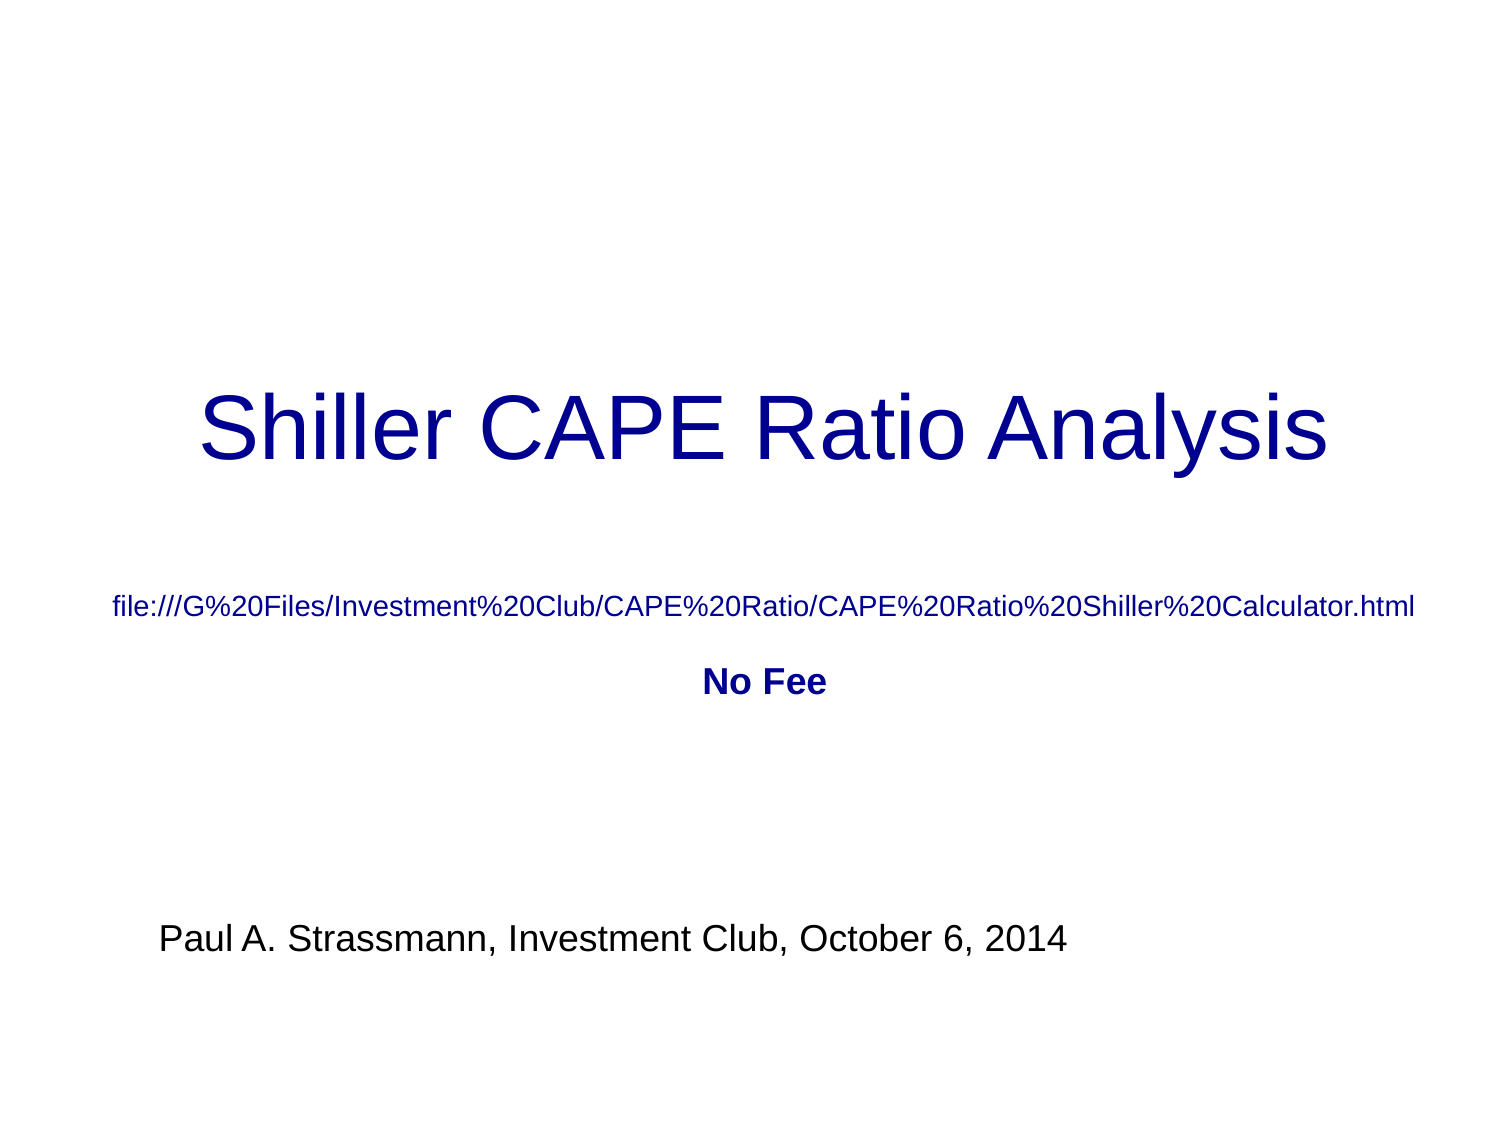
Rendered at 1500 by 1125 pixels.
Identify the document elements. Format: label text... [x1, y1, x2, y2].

text_box Shiller CAPE Ratio Analysis file:///G%20Files/Investment%20Club/CAPE%20Ratio/CAPE%20Ratio%20Shiller%20Calculator.html No Fee [29, 360, 1500, 710]
text_box Paul A. Strassmann, Investment Club, October 6, 2014 [143, 816, 1396, 967]
